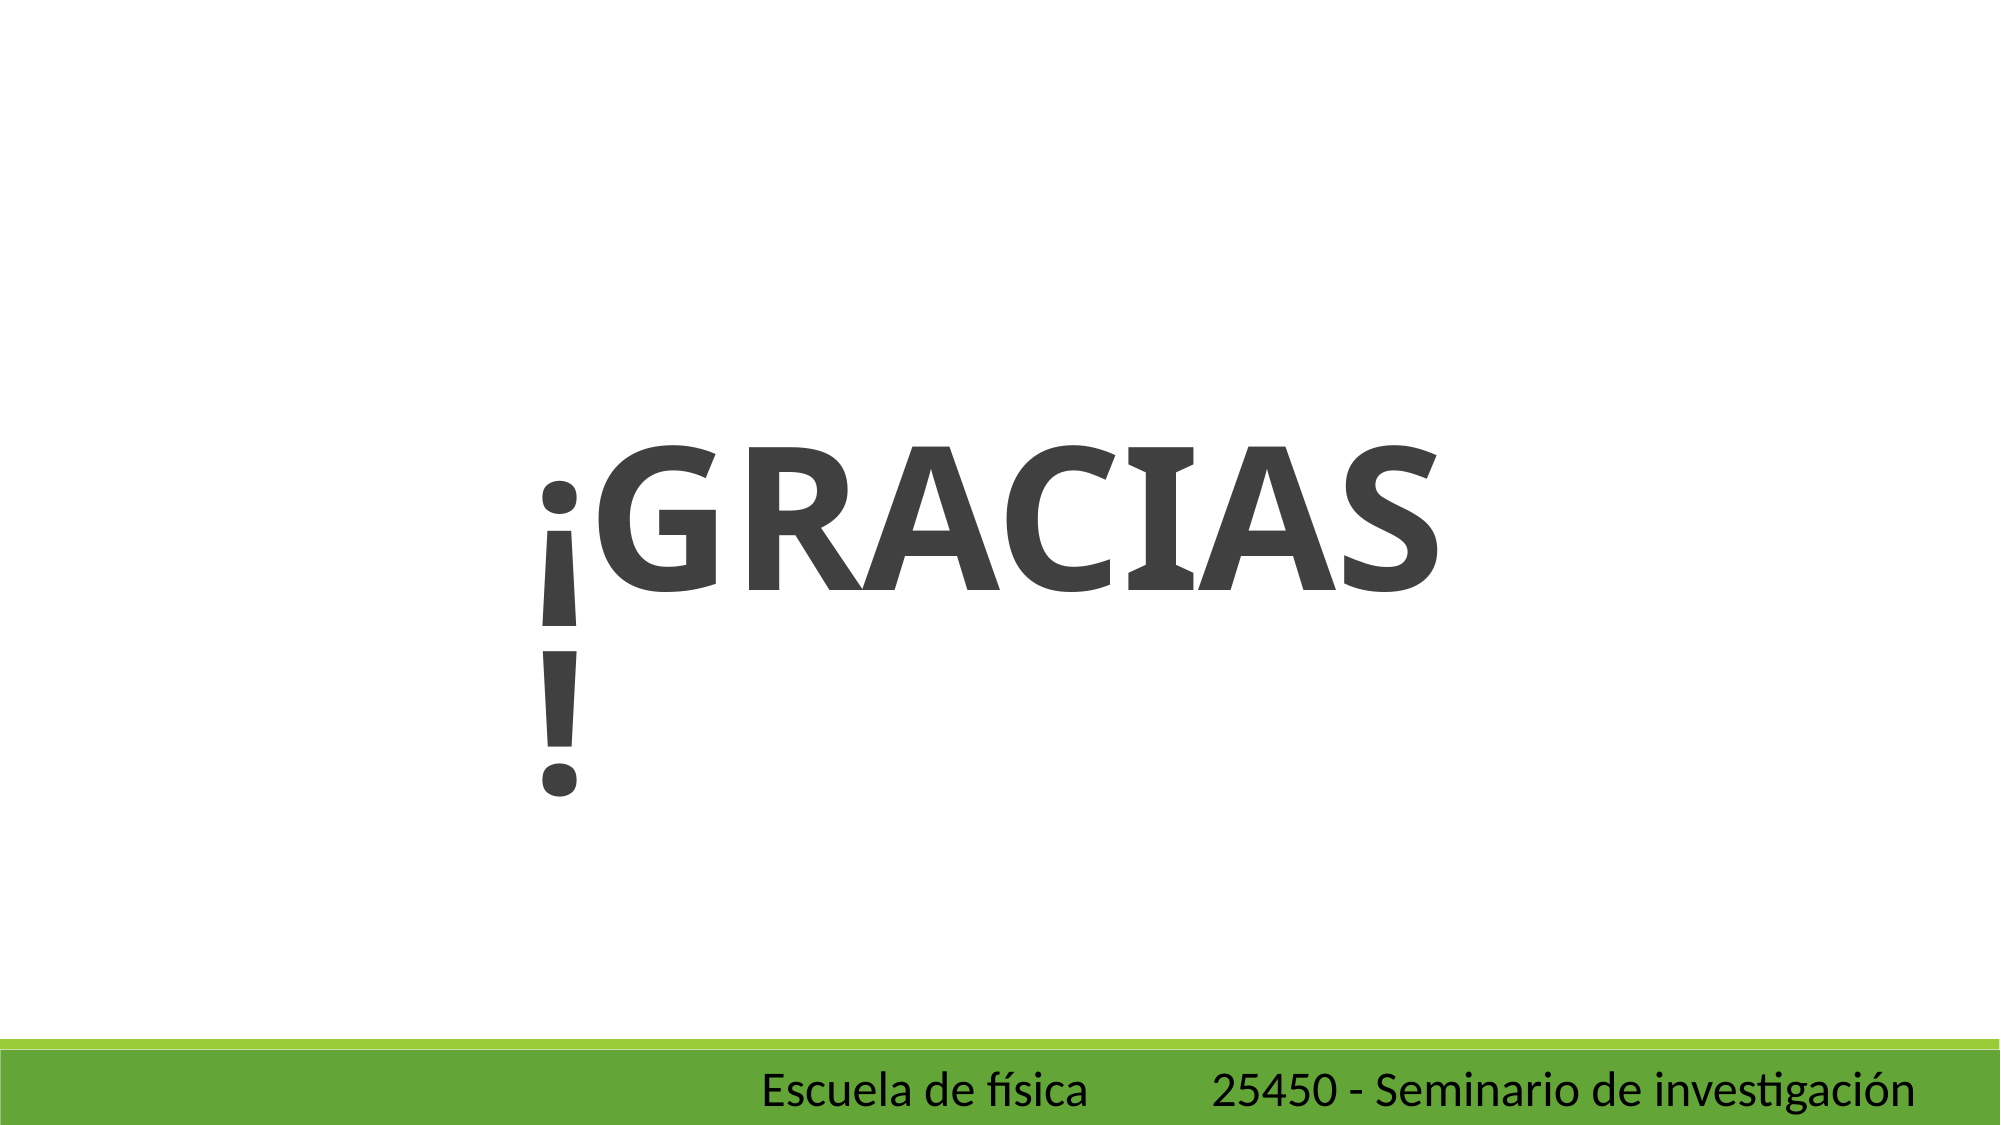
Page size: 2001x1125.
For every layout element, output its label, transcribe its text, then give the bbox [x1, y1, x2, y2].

text_box Escuela de física 25450 - Seminario de investigación [722, 1055, 1956, 1125]
text_box ¡GRACIAS! [517, 419, 1483, 705]
